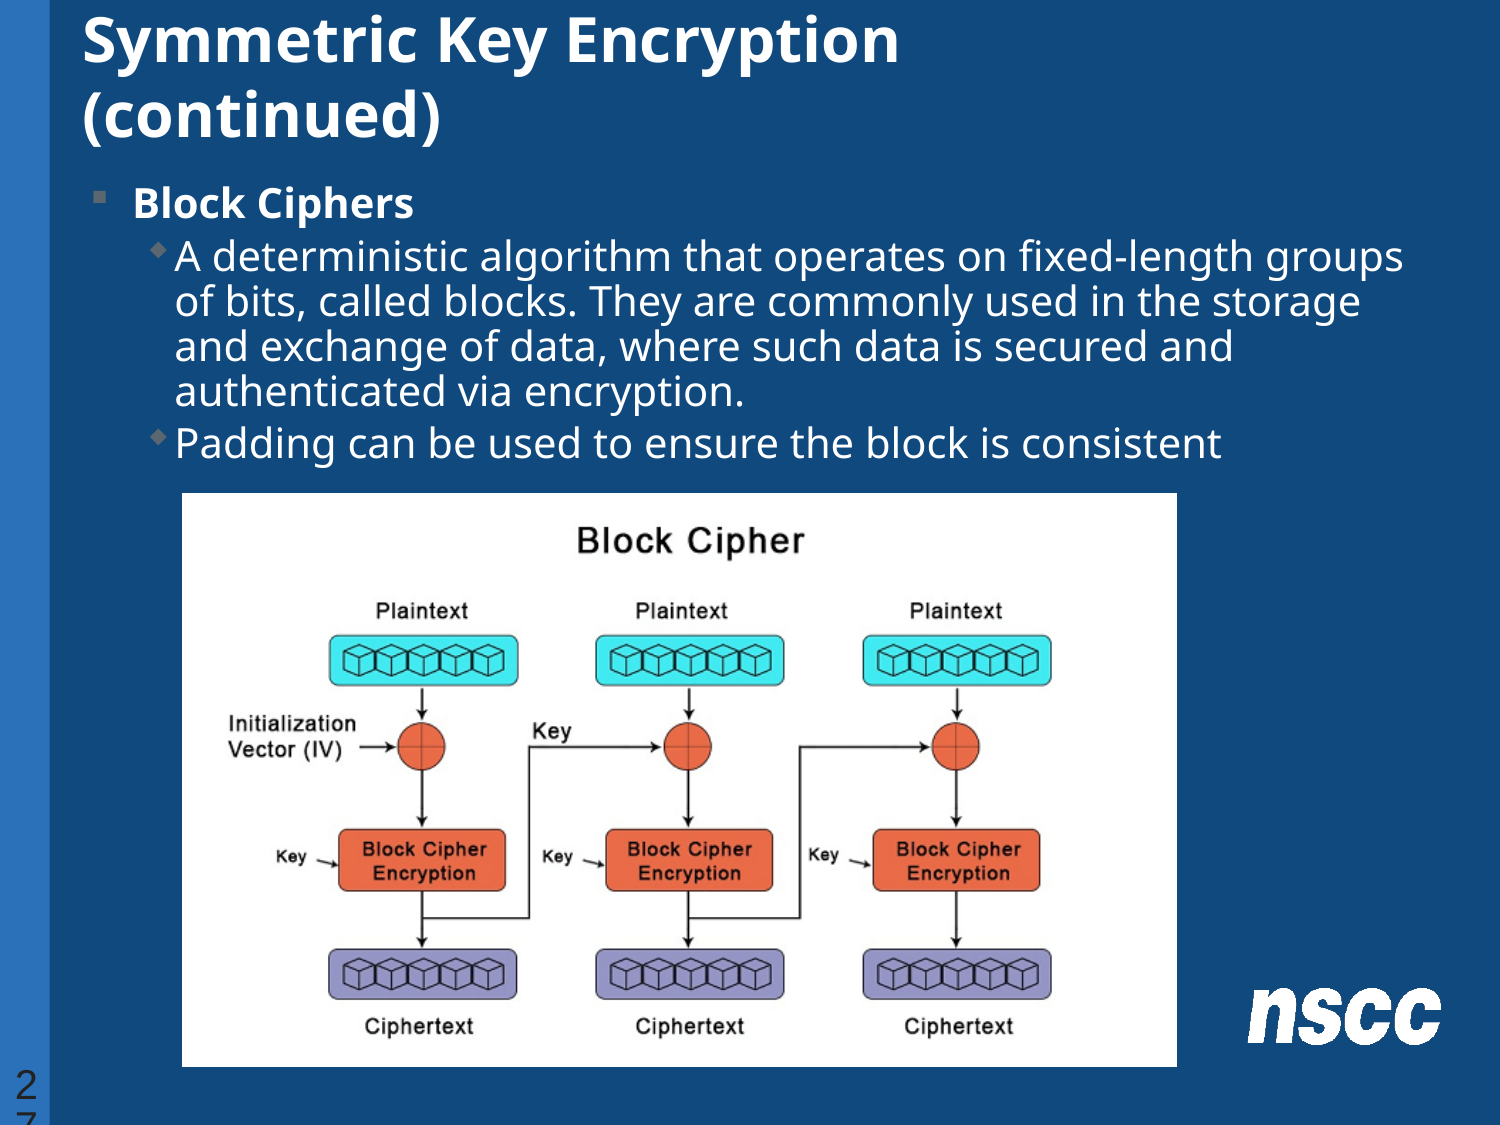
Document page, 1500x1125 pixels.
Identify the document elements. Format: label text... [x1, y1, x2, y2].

picture [1246, 986, 1442, 1046]
slide_number 27 [0, 1050, 65, 1111]
list Block Ciphers A deterministic algorithm that operates on fixed-length groups of bits, called blocks. They are commonly used in the storage and exchange of data, where such data is secured and authenticated via encryption. Padding can be used to ensure the block is consistent [75, 174, 1438, 557]
title Symmetric Key Encryption (continued) [75, 37, 960, 114]
picture [182, 493, 1177, 1067]
